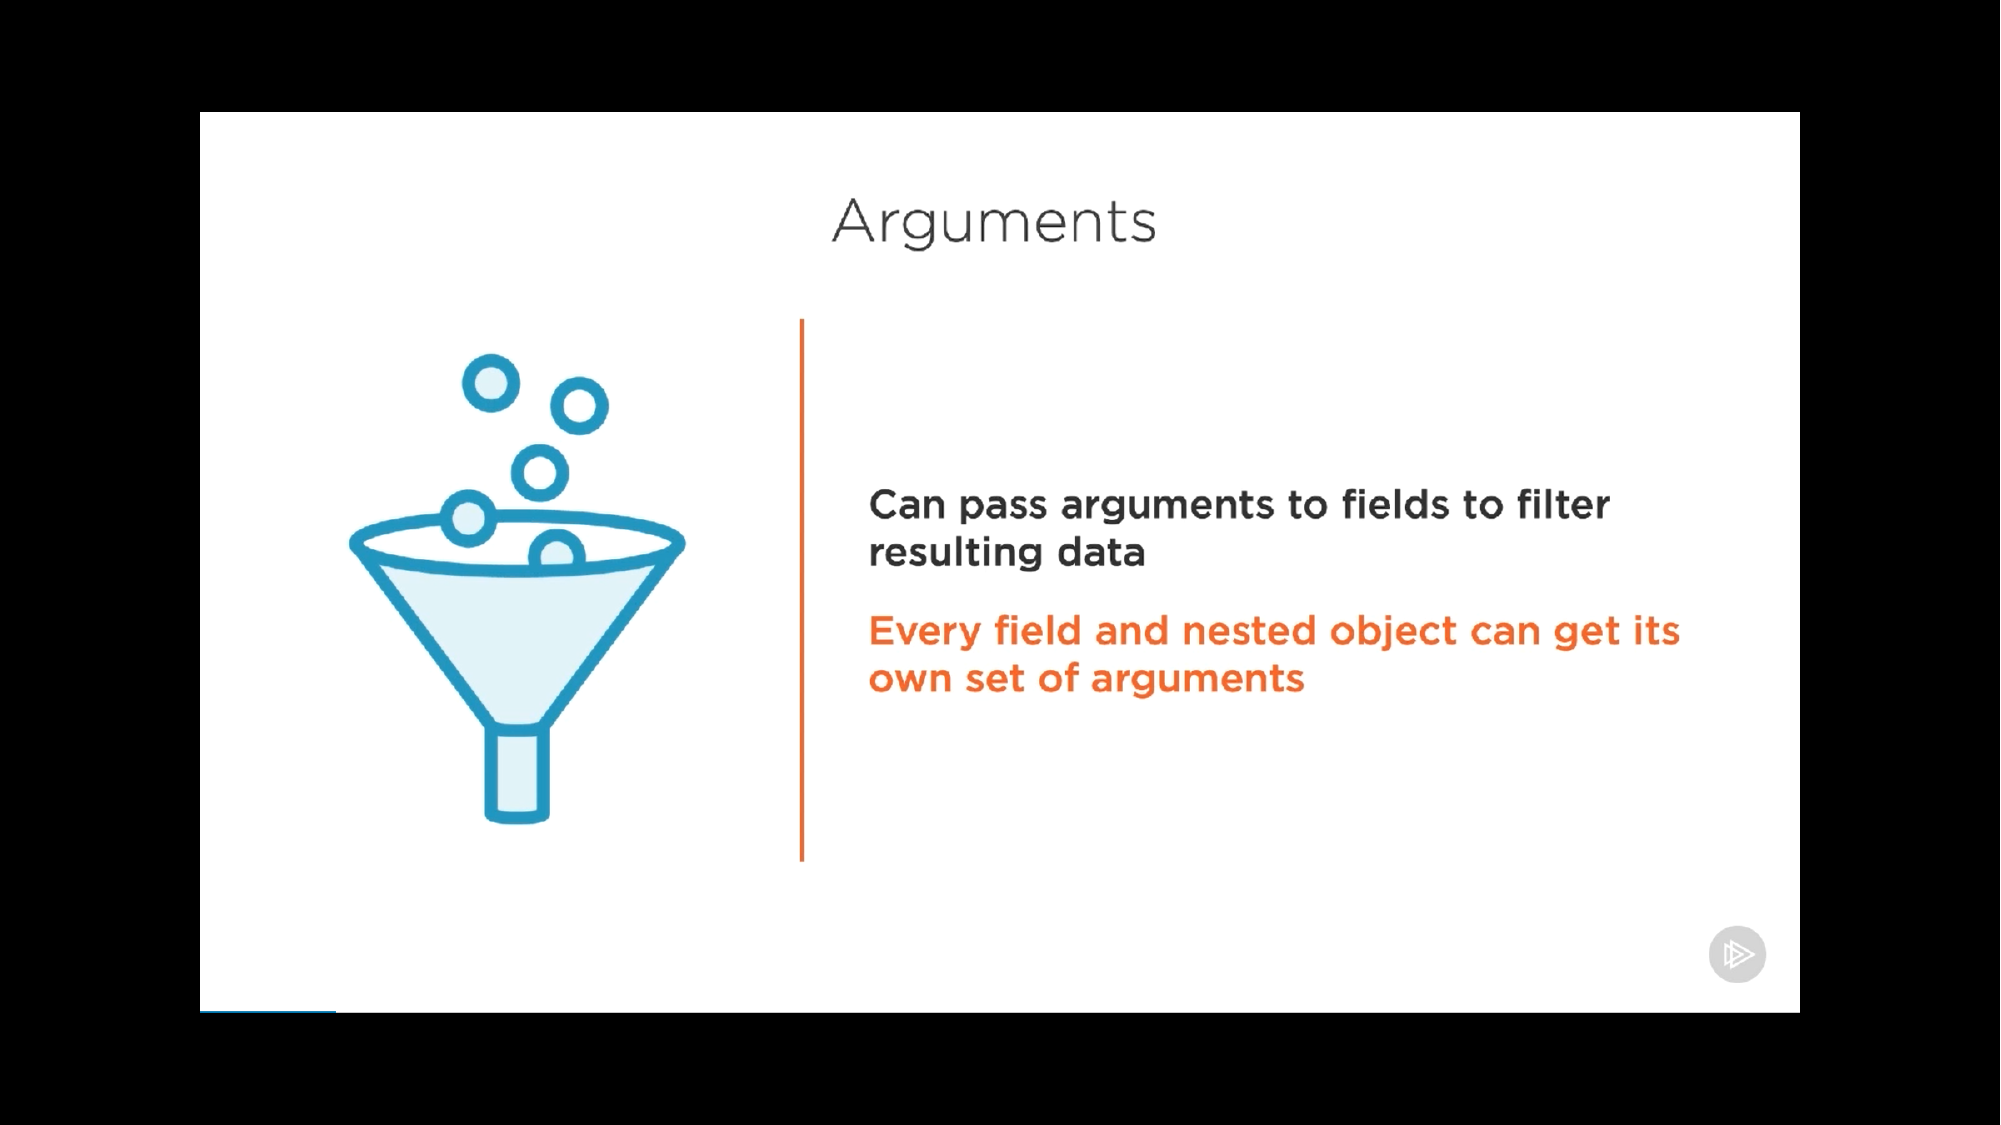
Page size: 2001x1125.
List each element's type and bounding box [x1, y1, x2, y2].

picture [199, 112, 1800, 1013]
